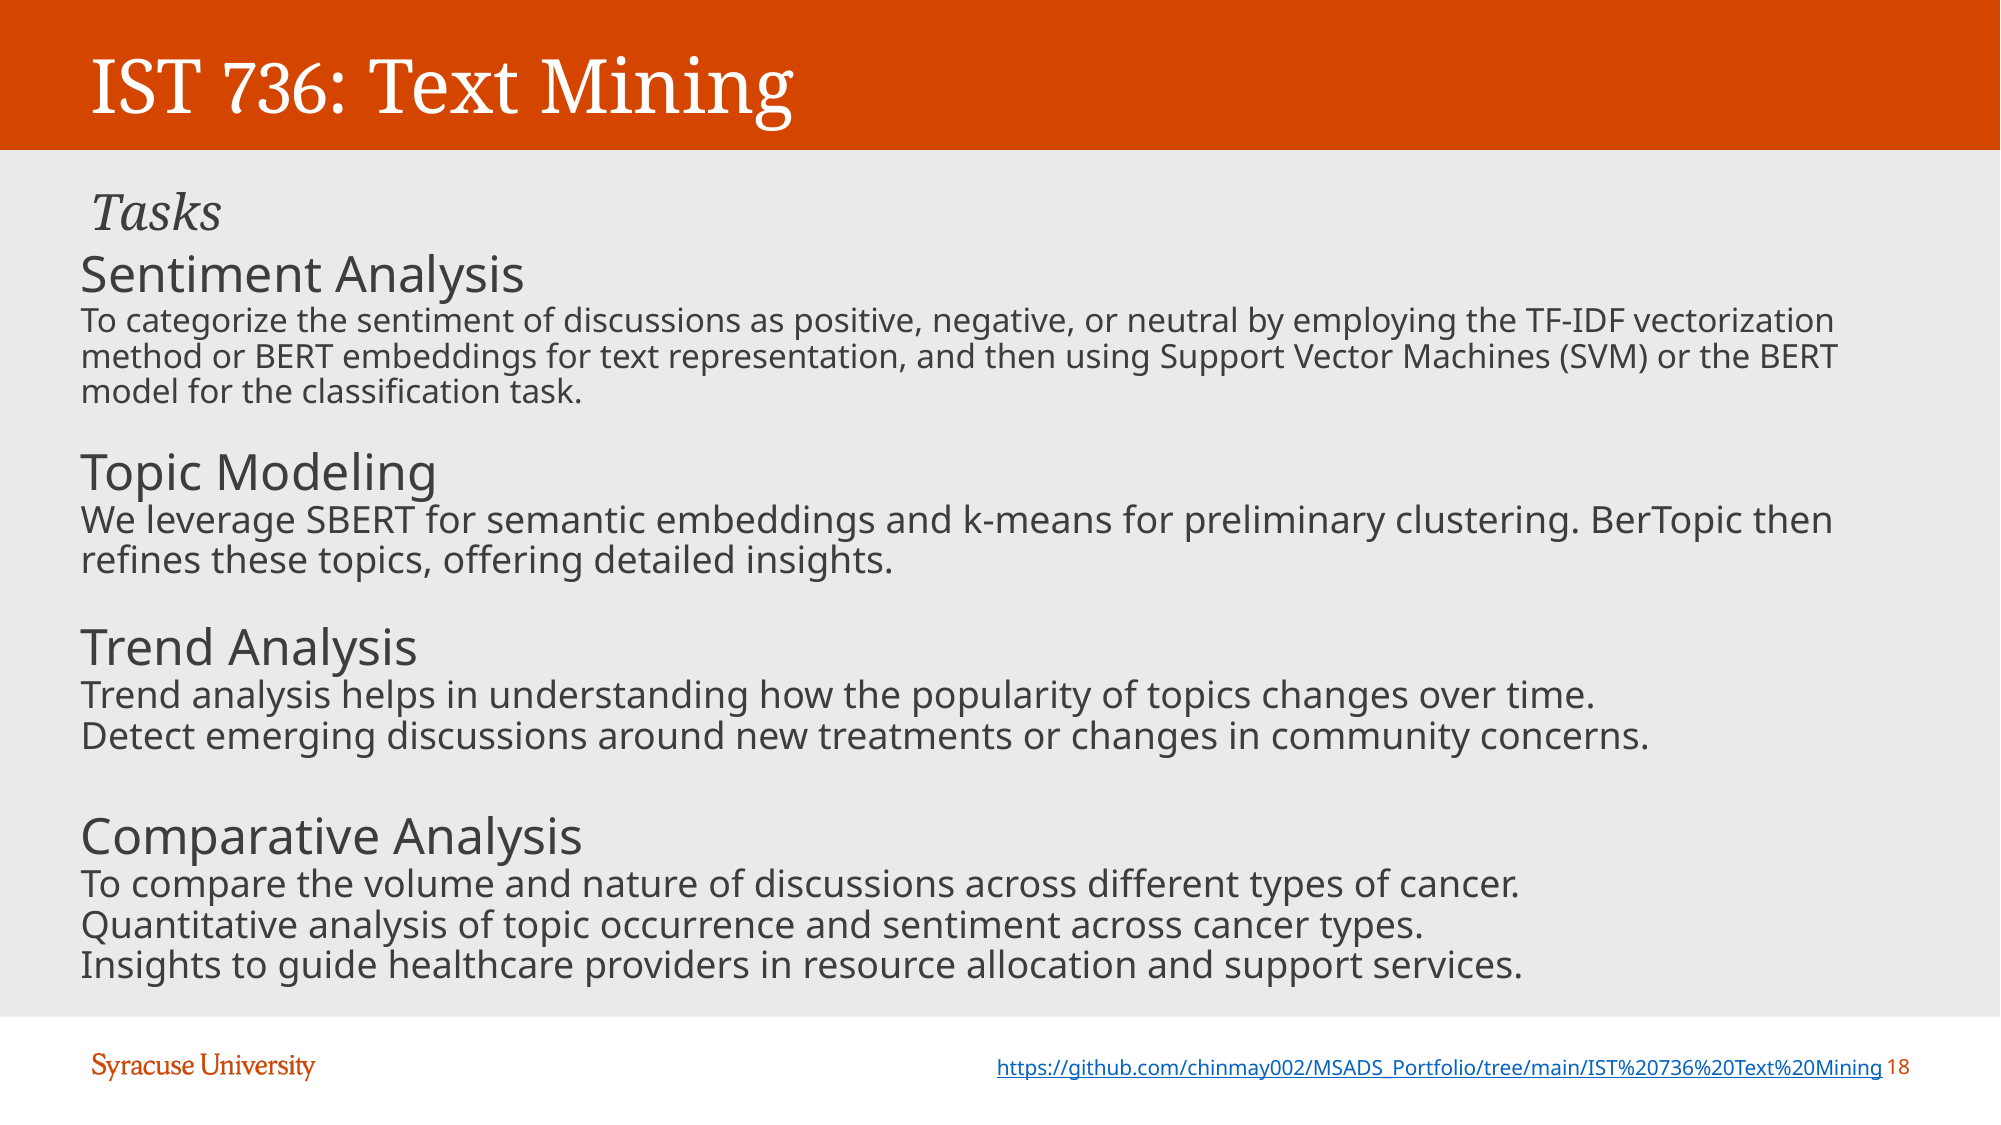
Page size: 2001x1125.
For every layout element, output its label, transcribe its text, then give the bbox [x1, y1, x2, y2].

list Tasks [75, 179, 1788, 241]
list Sentiment Analysis To categorize the sentiment of discussions as positive, negative, or neutral by employing the TF-IDF vectorization method or BERT embeddings for text representation, and then using Support Vector Machines (SVM) or the BERT model for the classification task. Topic Modeling We leverage SBERT for semantic embeddings and k-means for preliminary clustering. BerTopic then refines these topics, offering detailed insights. Trend Analysis Trend analysis helps in understanding how the popularity of topics changes over time. Detect emerging discussions around new treatments or changes in community concerns. Comparative Analysis To compare the volume and nature of discussions across different types of cancer. Quantitative analysis of topic occurrence and sentiment across cancer types. Insights to guide healthcare providers in resource allocation and support services. [53, 241, 1925, 1015]
slide_number 18 [1898, 1039, 1925, 1098]
title IST 736: Text Mining [75, 41, 1925, 146]
picture [91, 1052, 316, 1082]
list https://github.com/chinmay002/MSADS_Portfolio/tree/main/IST%20736%20Text%20Mining [326, 1039, 1898, 1098]
